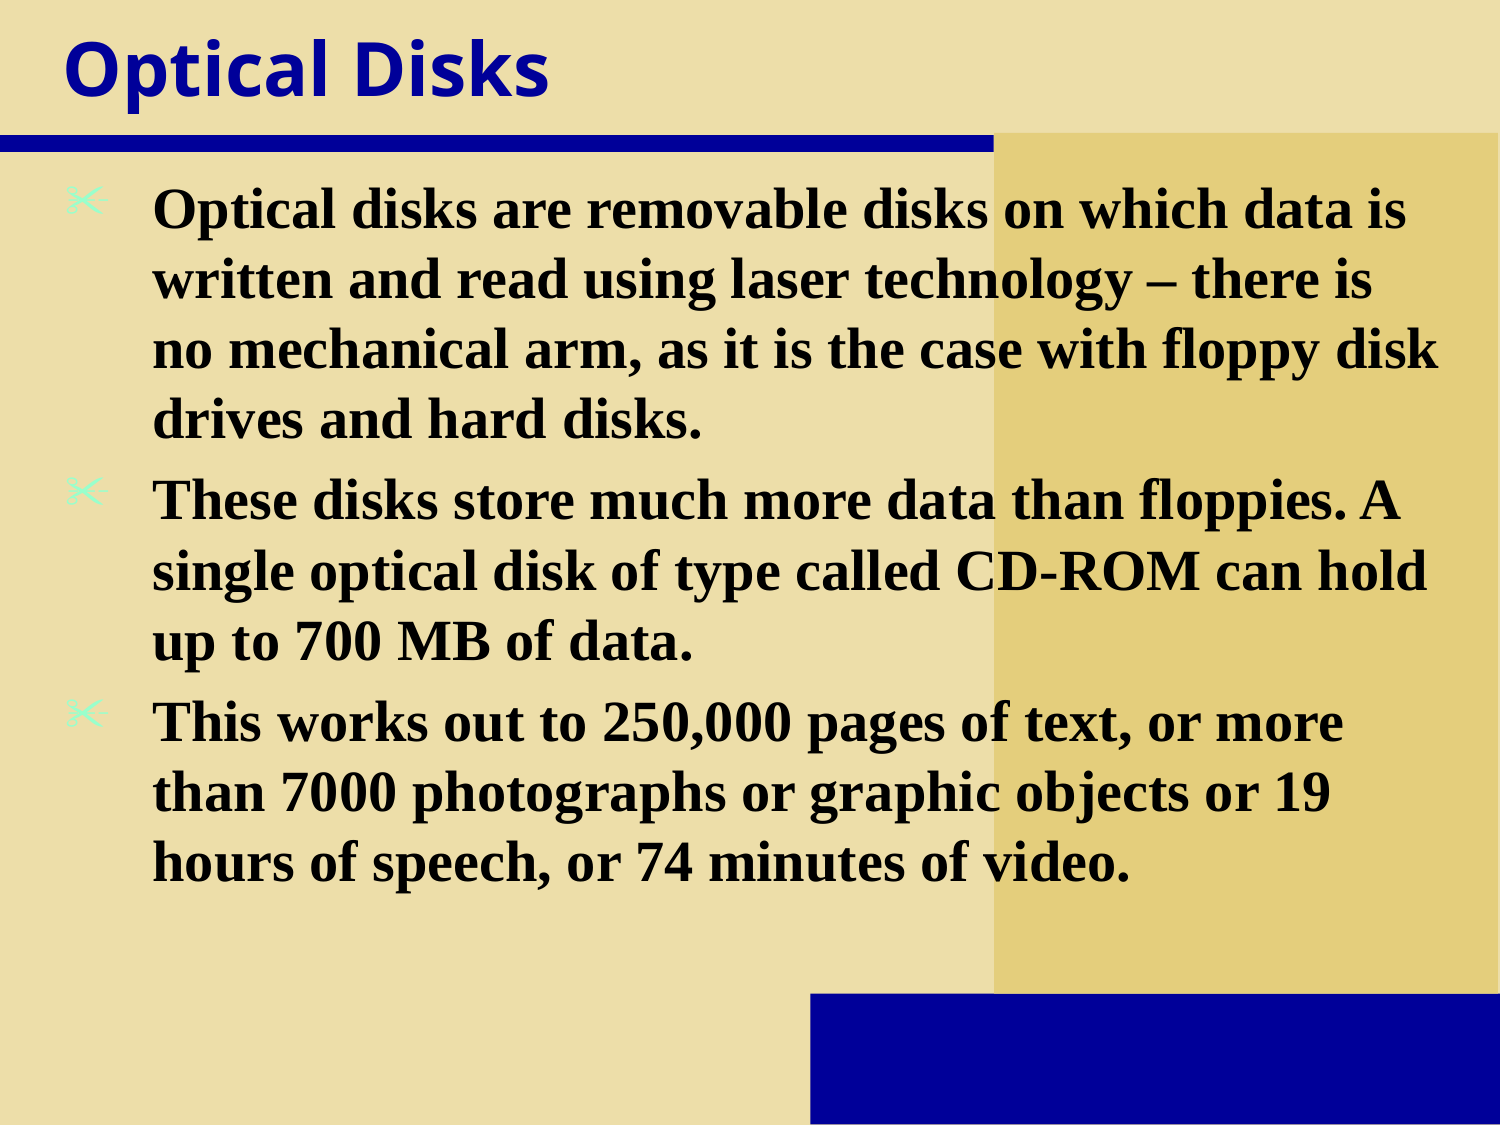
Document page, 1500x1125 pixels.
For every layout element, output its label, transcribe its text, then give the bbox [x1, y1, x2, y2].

title Optical Disks [47, 0, 1456, 133]
list Optical disks are removable disks on which data is written and read using laser technology – there is no mechanical arm, as it is the case with floppy disk drives and hard disks. These disks store much more data than floppies. A single optical disk of type called CD-ROM can hold up to 700 MB of data. This works out to 250,000 pages of text, or more than 7000 photographs or graphic objects or 19 hours of speech, or 74 minutes of video. [49, 162, 1459, 944]
